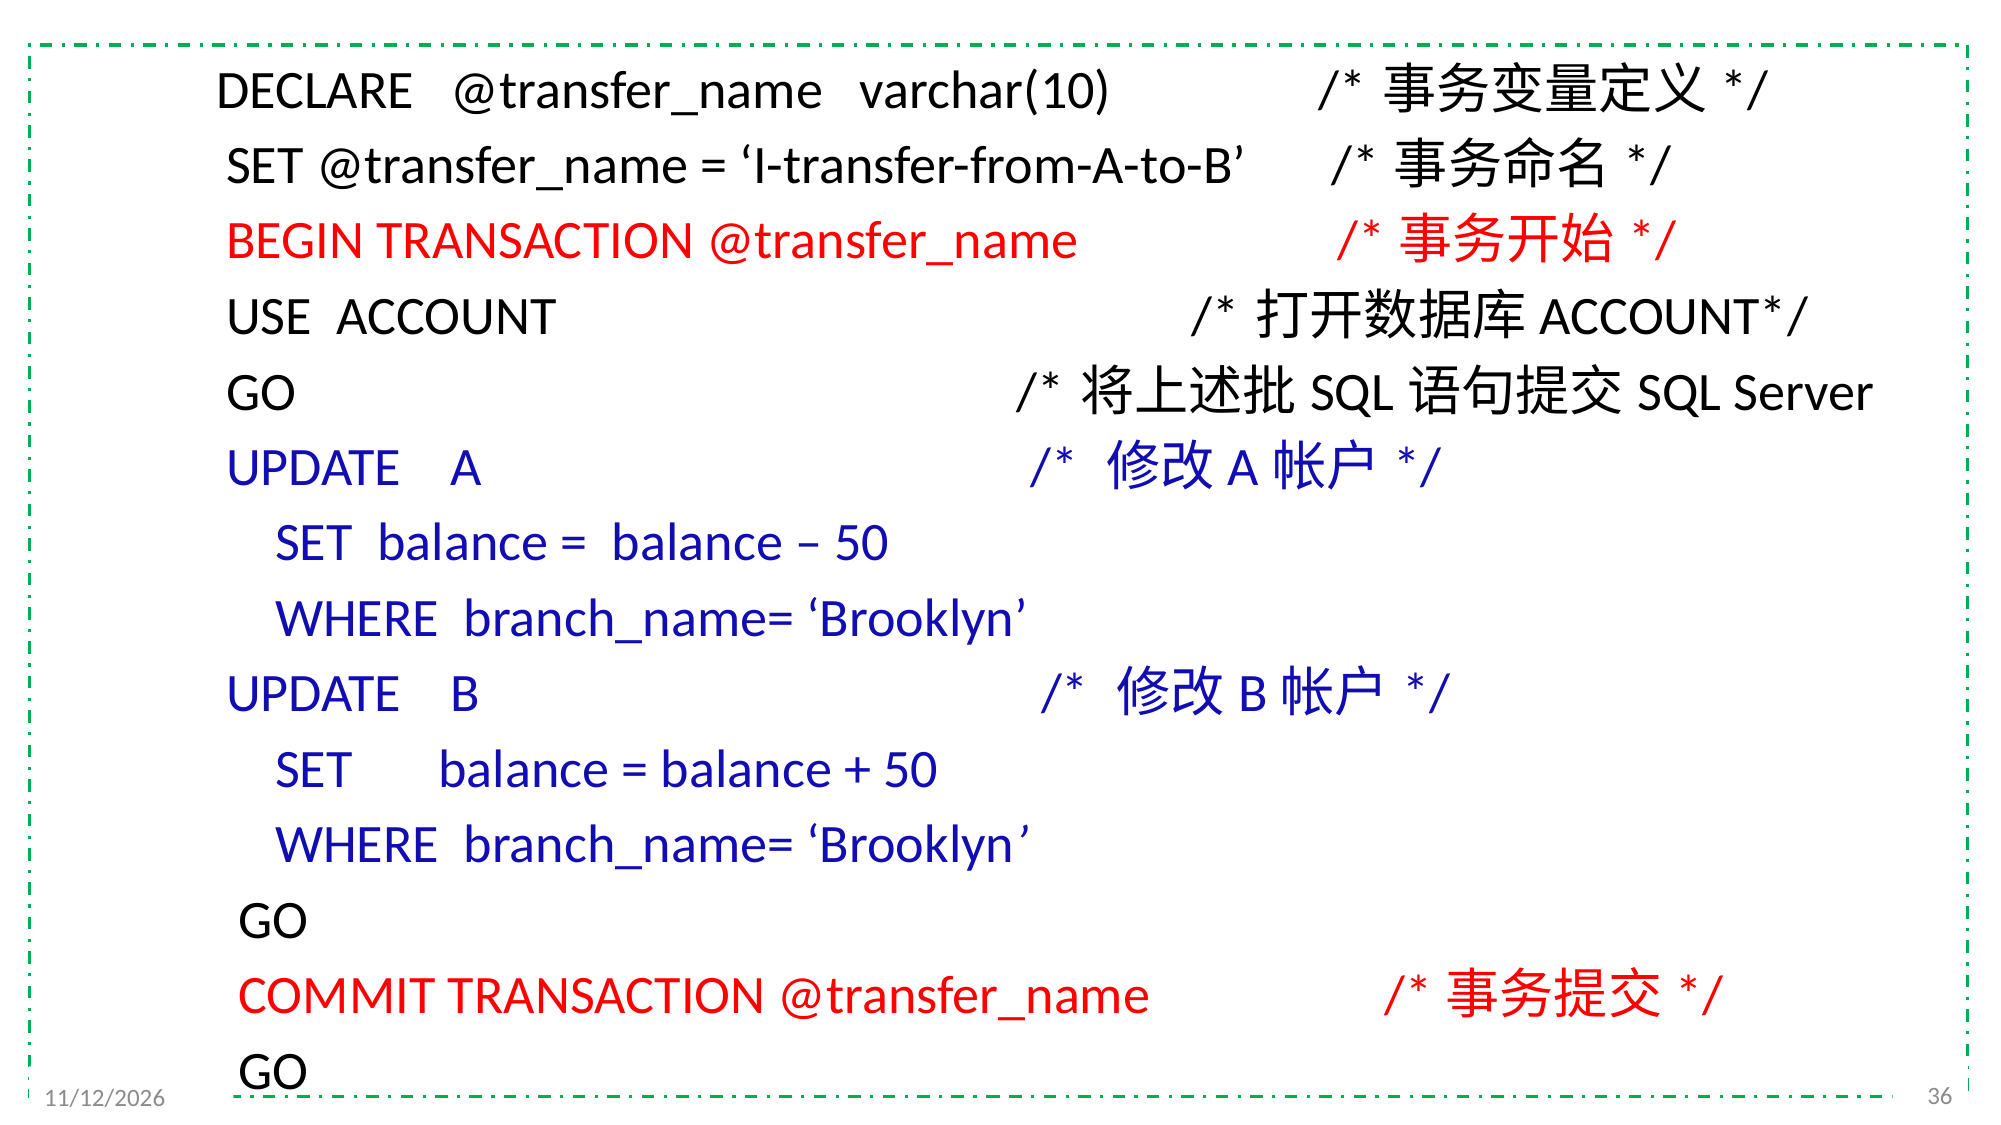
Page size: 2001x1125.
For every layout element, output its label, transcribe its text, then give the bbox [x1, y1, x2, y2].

slide_number 36 [1893, 1065, 1968, 1125]
text_box DECLARE @transfer_name varchar(10) /*事务变量定义*/ SET @transfer_name = ‘I-transfer-from-A-to-B’ /*事务命名*/ BEGIN TRANSACTION @transfer_name /*事务开始*/ USE ACCOUNT /*打开数据库ACCOUNT*/ GO /*将上述批SQL语句提交SQL Server UPDATE A /* 修改A帐户*/ SET balance = balance – 50 WHERE branch_name= ‘Brooklyn’ UPDATE B /* 修改B帐户*/ SET balance = balance + 50 WHERE branch_name= ‘Brooklyn’ GO COMMIT TRANSACTION @transfer_name /*事务提交*/ GO [161, 46, 1893, 1125]
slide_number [29, 1066, 161, 1125]
